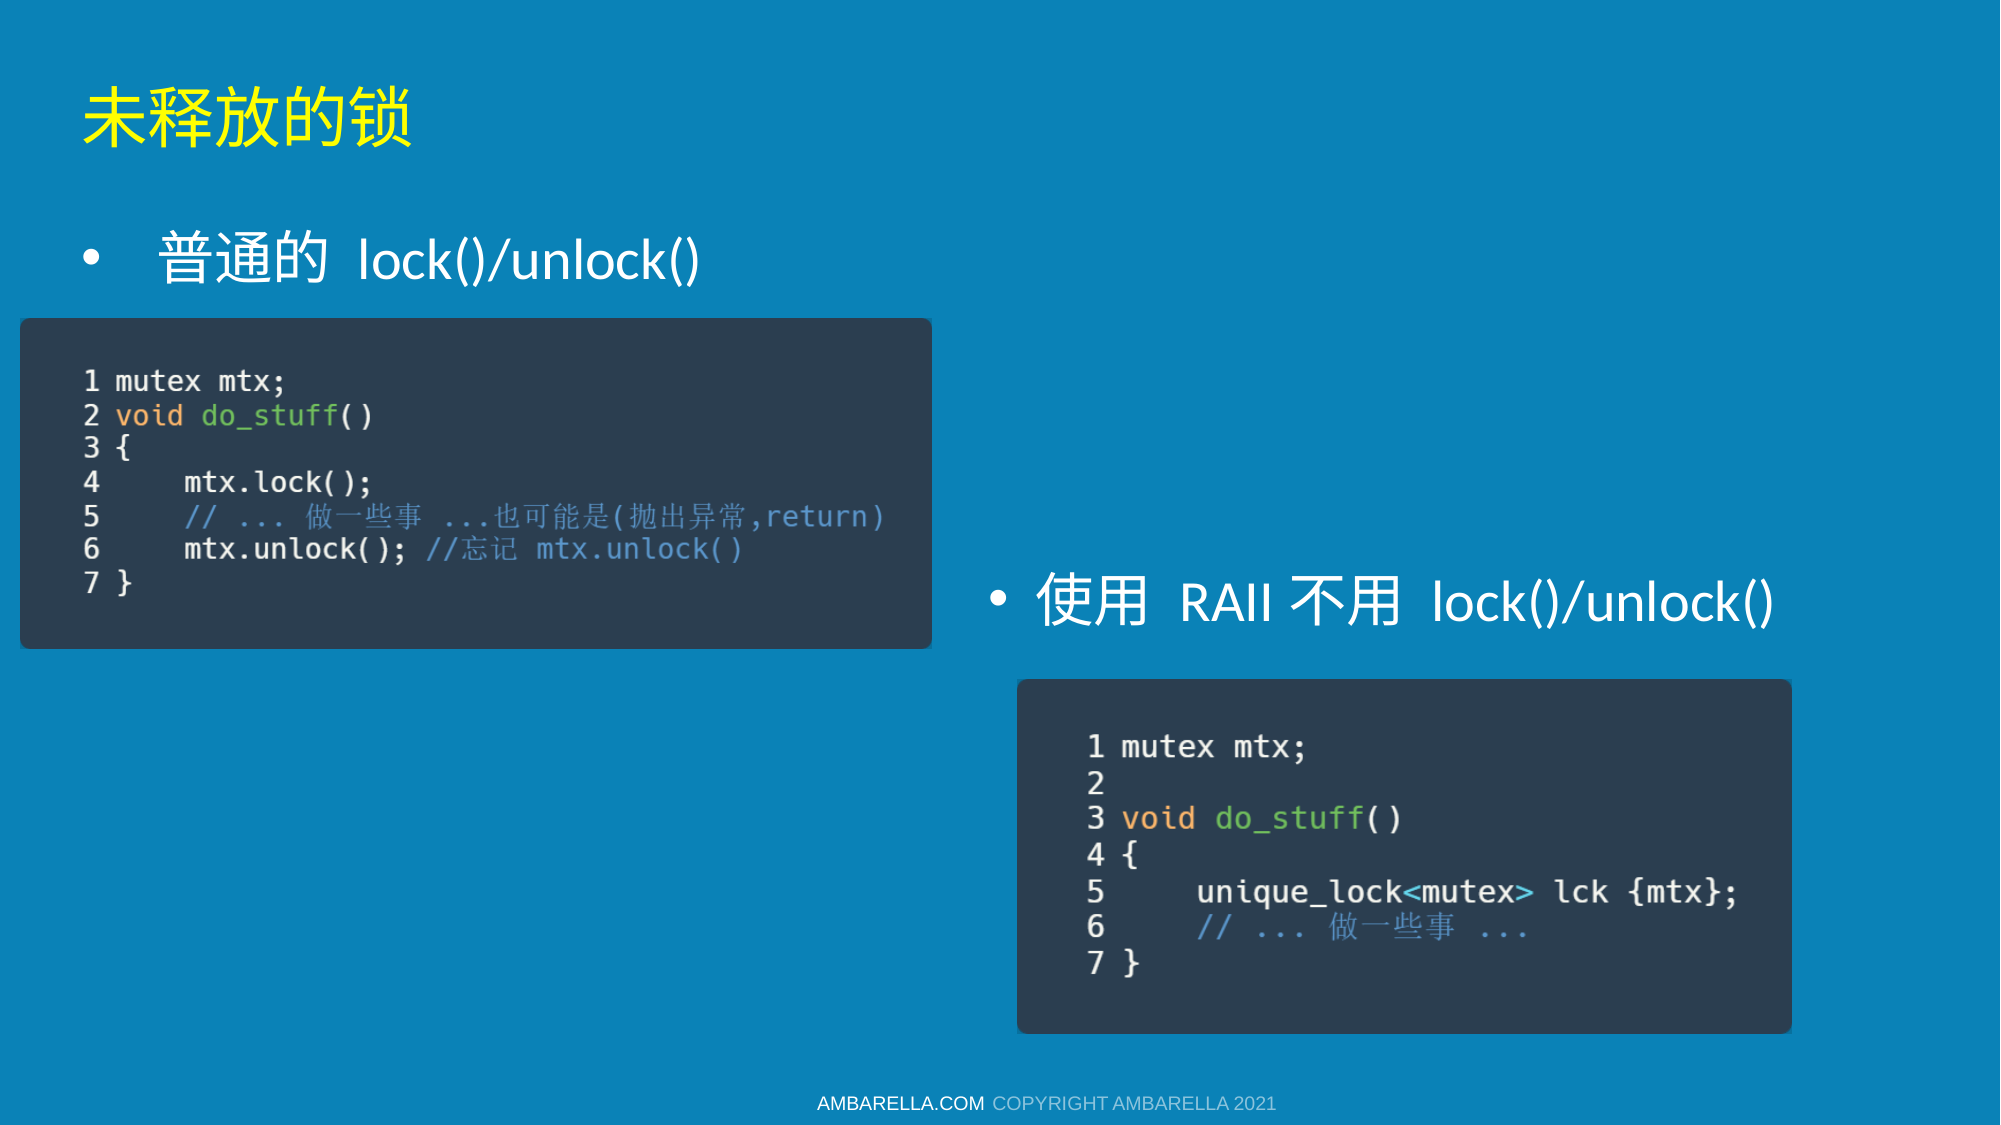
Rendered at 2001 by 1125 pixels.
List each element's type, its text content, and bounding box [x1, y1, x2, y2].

text_box 使用 RAII不用 lock()/unlock() [974, 555, 1792, 640]
picture [21, 319, 931, 648]
title 未释放的锁 [66, 12, 1792, 230]
list 普通的 lock()/unlock() [66, 231, 1792, 1006]
picture [1018, 680, 1791, 1033]
